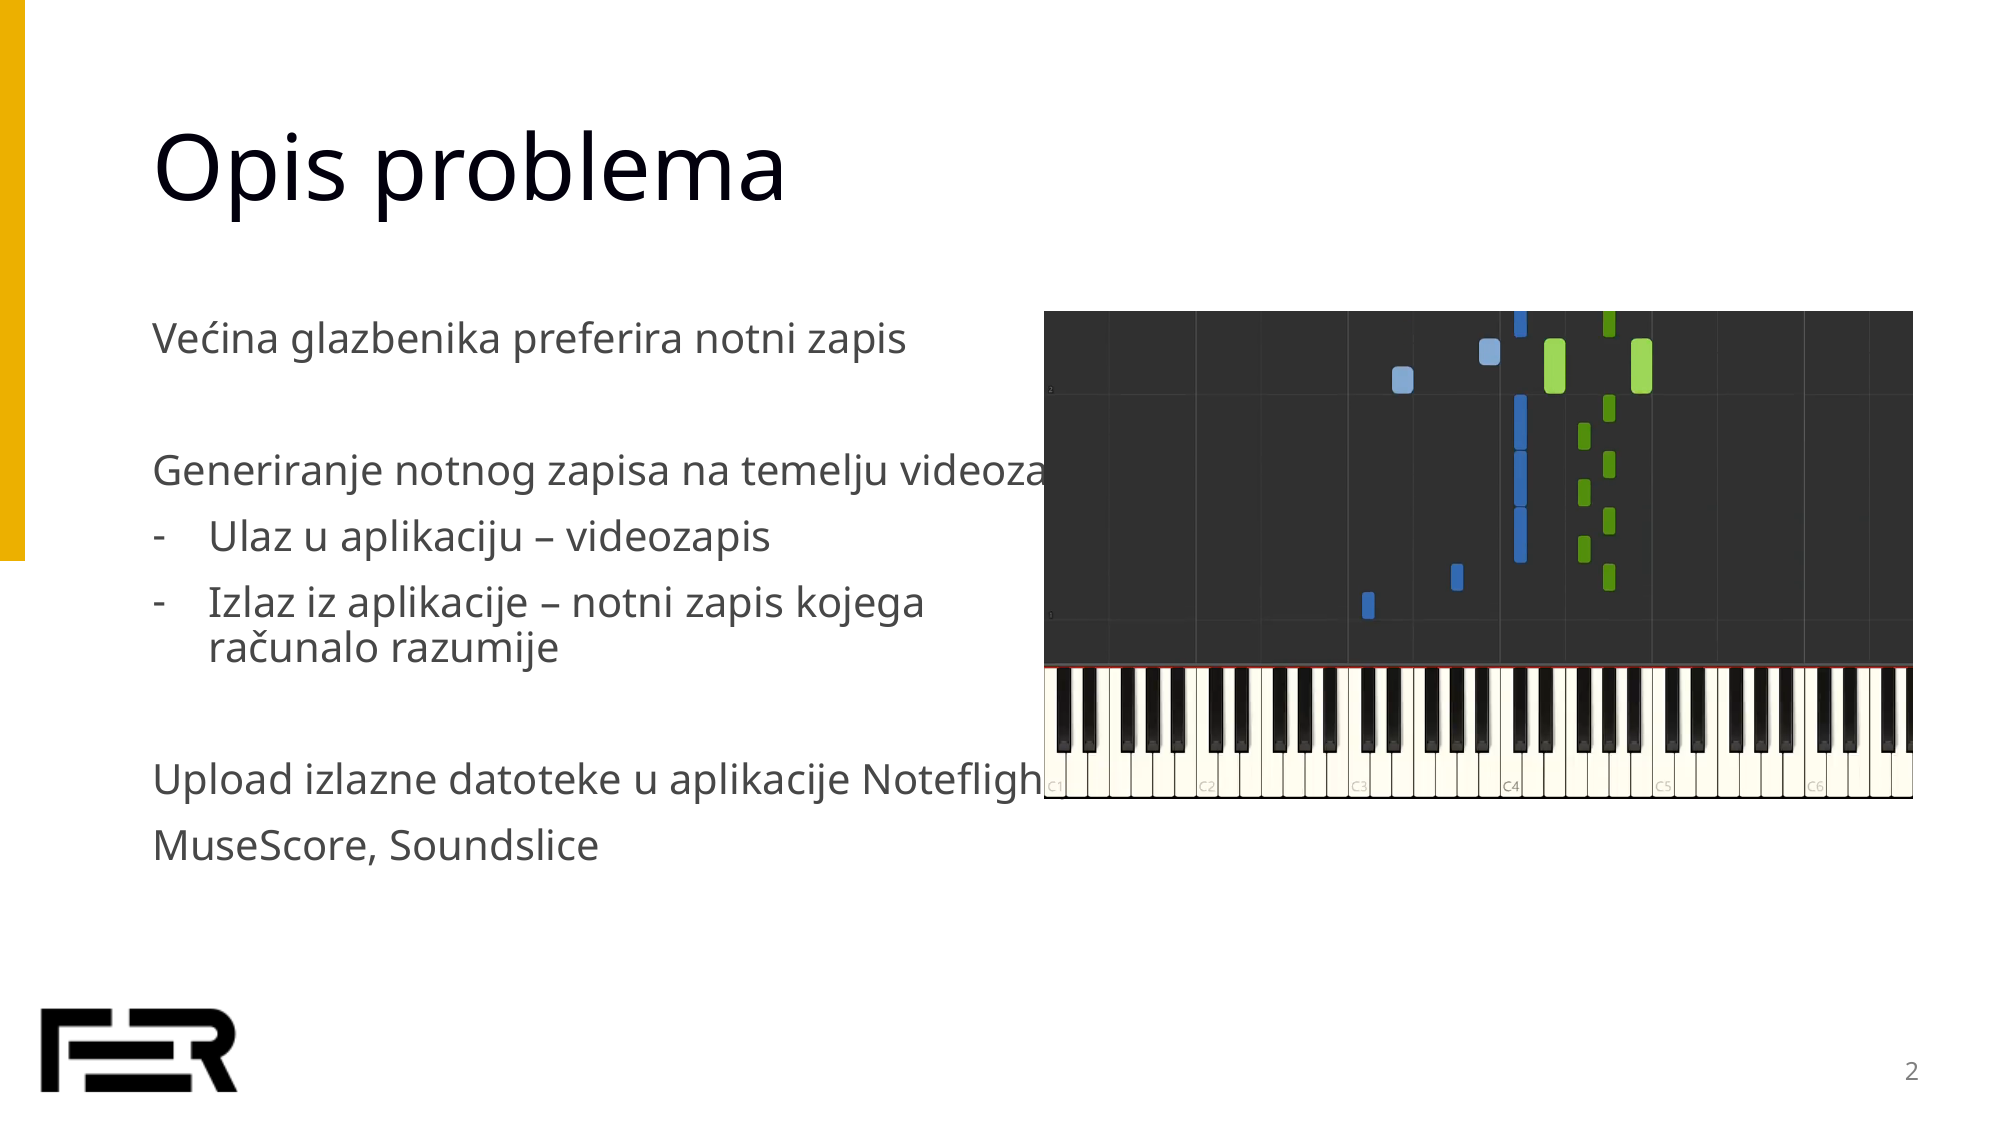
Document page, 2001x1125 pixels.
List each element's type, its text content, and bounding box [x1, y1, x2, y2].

slide_number 2 [1484, 1042, 1935, 1103]
title Opis problema [137, 114, 1654, 326]
subtitle Većina glazbenika preferira notni zapis Generiranje notnog zapisa na temelju videozapisa Ulaz u aplikaciju – videozapis Izlaz iz aplikacije – notni zapis kojega računalo razumije Upload izlazne datoteke u aplikacije Noteflight, MuseScore, Soundslice [137, 326, 1299, 944]
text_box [1043, 310, 1913, 800]
picture [39, 1007, 249, 1102]
